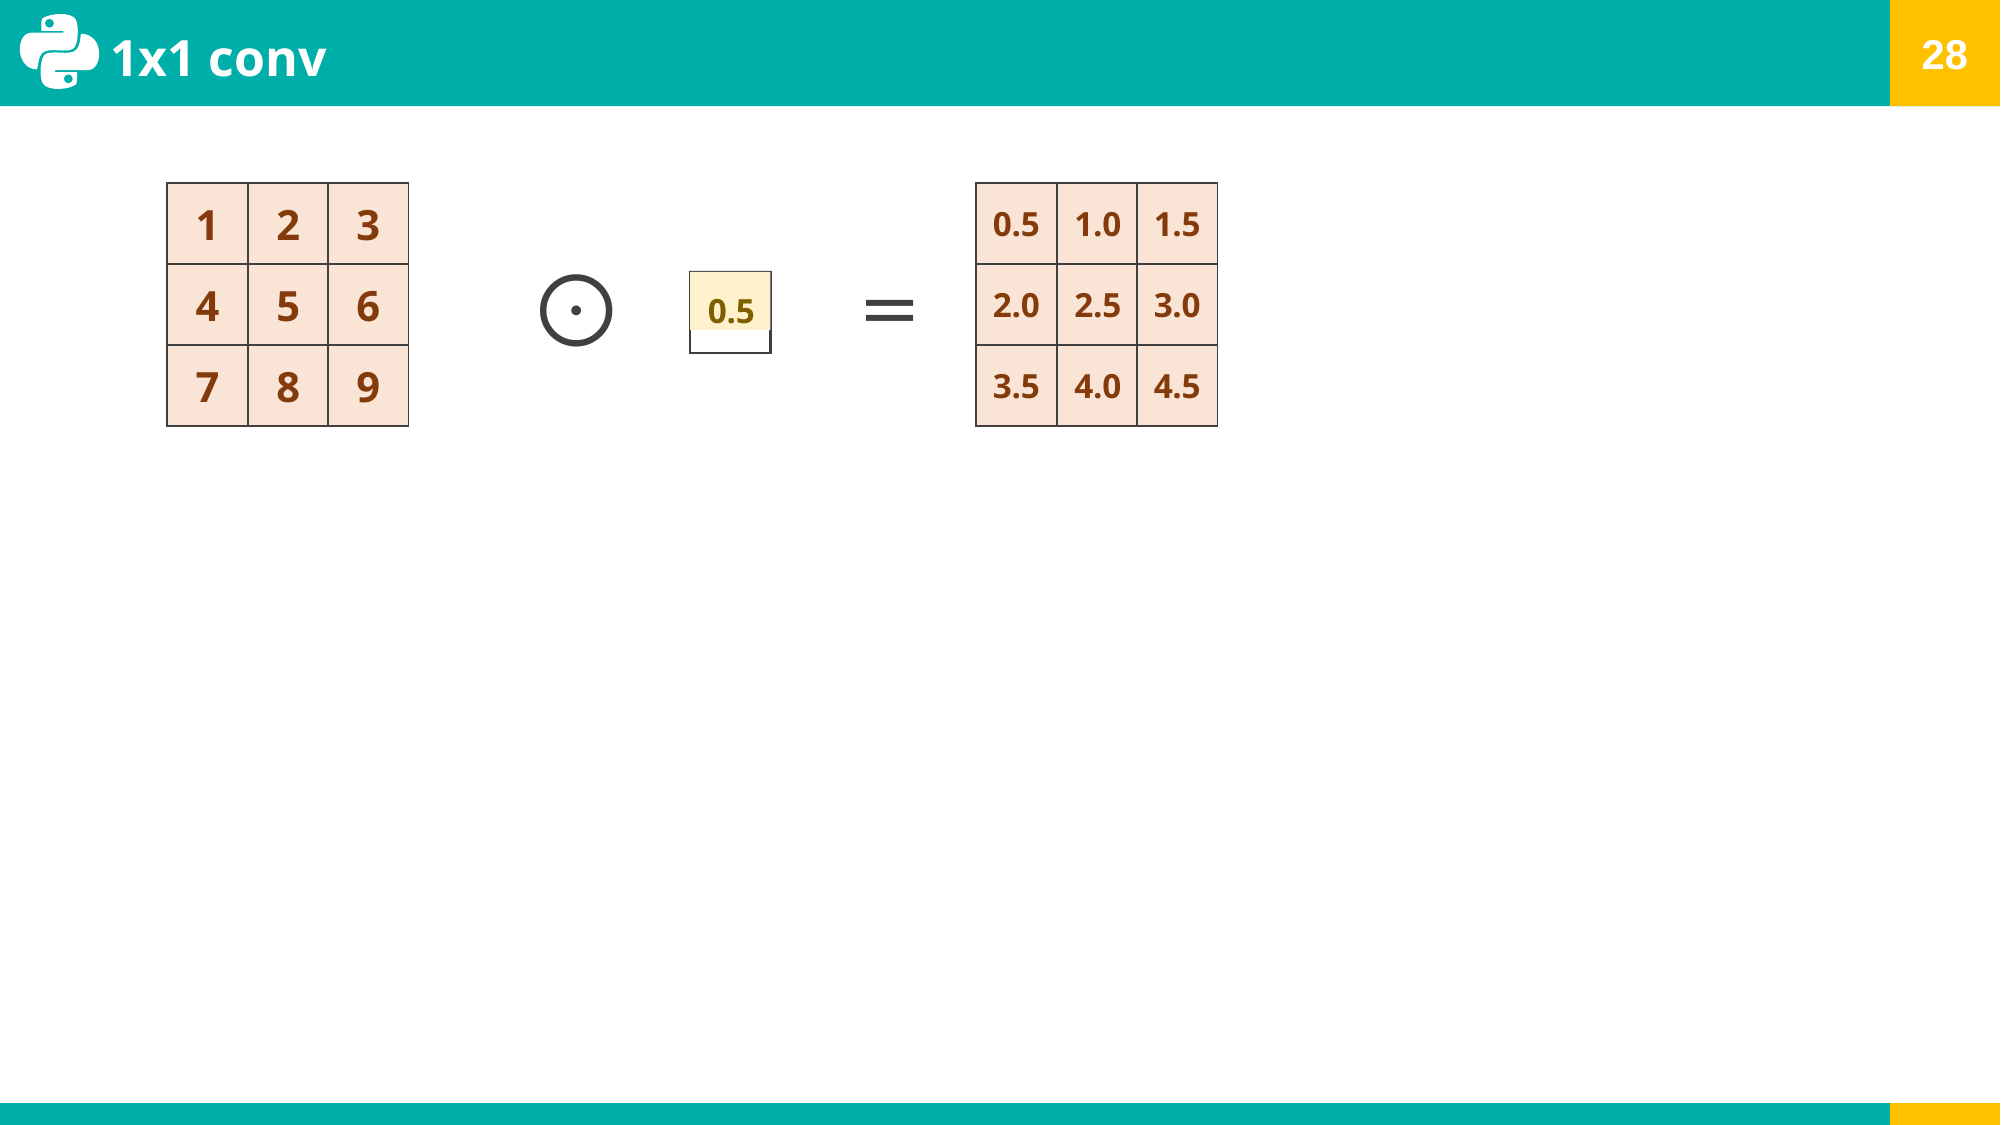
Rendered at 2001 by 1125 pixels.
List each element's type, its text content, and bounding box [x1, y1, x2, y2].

table_cell 2.0 [977, 265, 1056, 344]
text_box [689, 270, 772, 354]
table_cell 4.0 [1058, 346, 1136, 425]
text_box = [858, 254, 919, 347]
table_cell 4 [168, 265, 247, 344]
table_header 0.5 [977, 184, 1056, 263]
table_cell 3.5 [977, 346, 1056, 425]
table_header 1 [168, 184, 247, 263]
table_cell 4.5 [1138, 346, 1217, 425]
table_cell 9 [329, 346, 408, 425]
table_header 3 [329, 184, 408, 263]
table_header 2 [249, 184, 327, 263]
table_cell 2.5 [1058, 265, 1136, 344]
table_cell 5 [249, 265, 327, 344]
table_header 1.0 [1058, 184, 1136, 263]
text_box ⨀ [532, 254, 603, 347]
table_cell 7 [168, 346, 247, 425]
table_cell 3.0 [1138, 265, 1217, 344]
table_cell 8 [249, 346, 327, 425]
table_header 1.5 [1138, 184, 1217, 263]
title 1x1 conv [109, 12, 1542, 88]
table_cell 6 [329, 265, 408, 344]
